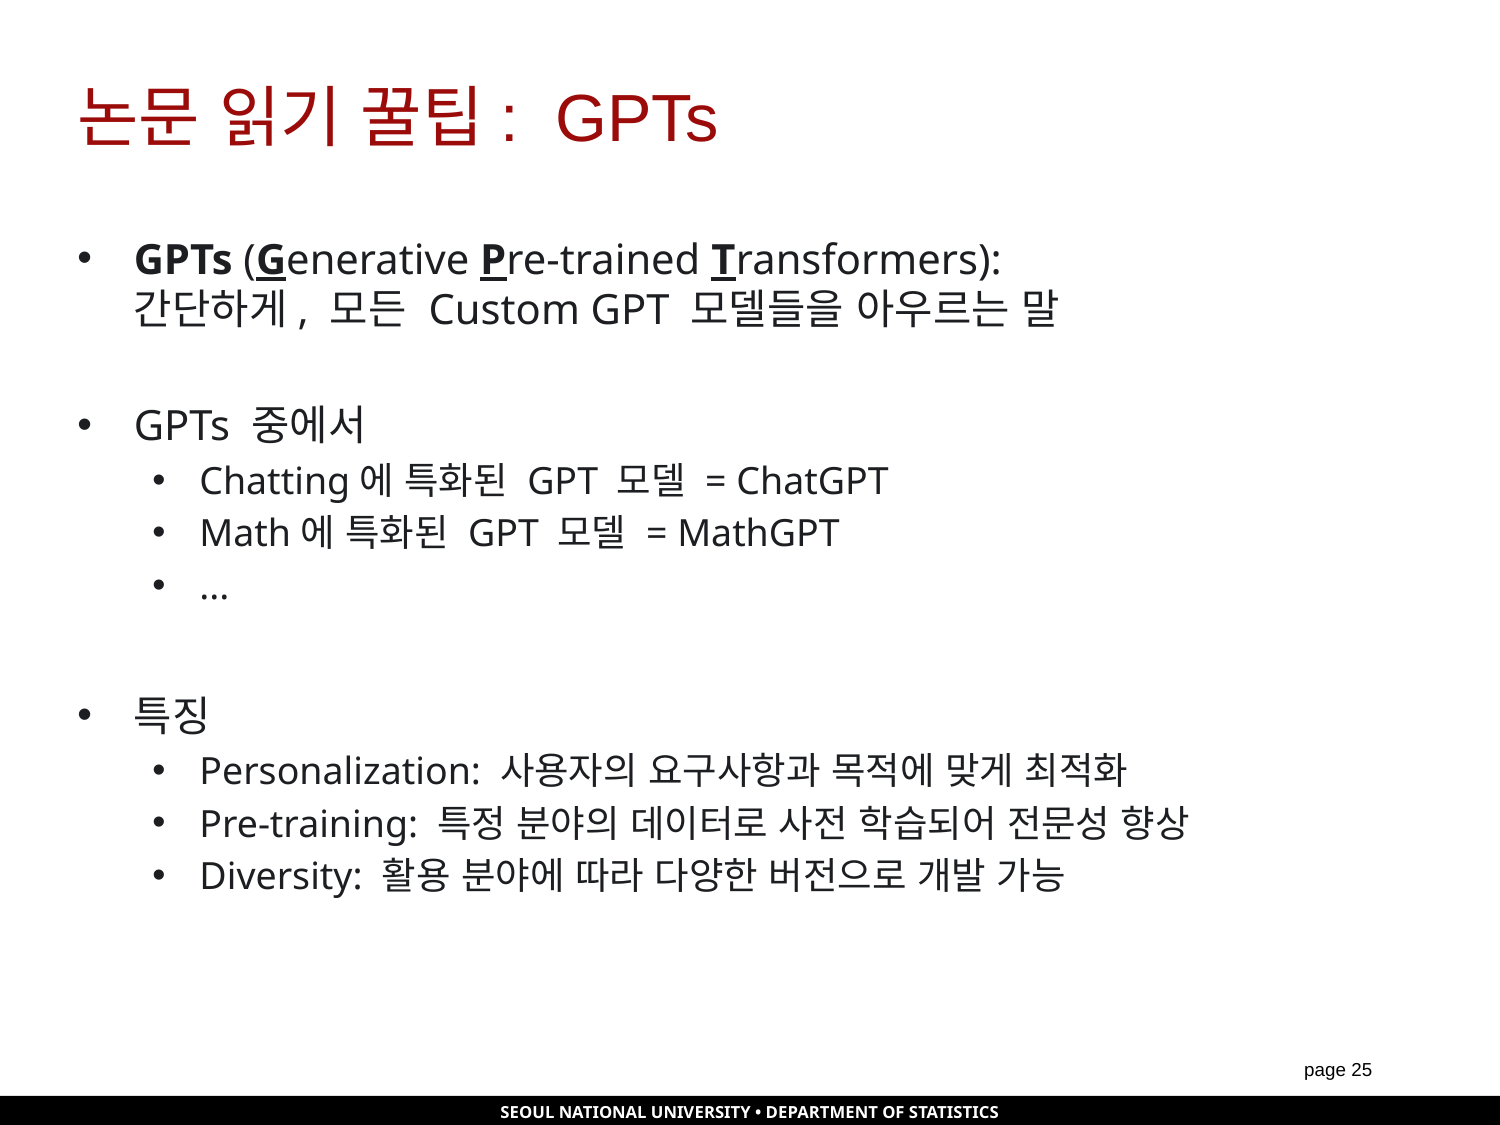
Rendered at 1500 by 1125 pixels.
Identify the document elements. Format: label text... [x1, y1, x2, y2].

slide_number page 24 [1249, 1037, 1388, 1088]
list GPTs (Generative Pre-trained Transformers): 간단하게, 모든 Custom GPT 모델들을 아우르는 말 GPTs 중에서 Chatting에 특화된 GPT 모델 = ChatGPT Math에 특화된 GPT 모델 = MathGPT ... 특징 Personalization: 사용자의 요구사항과 목적에 맞게 최적화 Pre-training: 특정 분야의 데이터로 사전 학습되어 전문성 향상 Diversity: 활용 분야에 따라 다양한 버전으로 개발 가능 [62, 224, 1450, 1000]
title 논문 읽기 꿀팁: GPTs [62, 55, 1450, 175]
